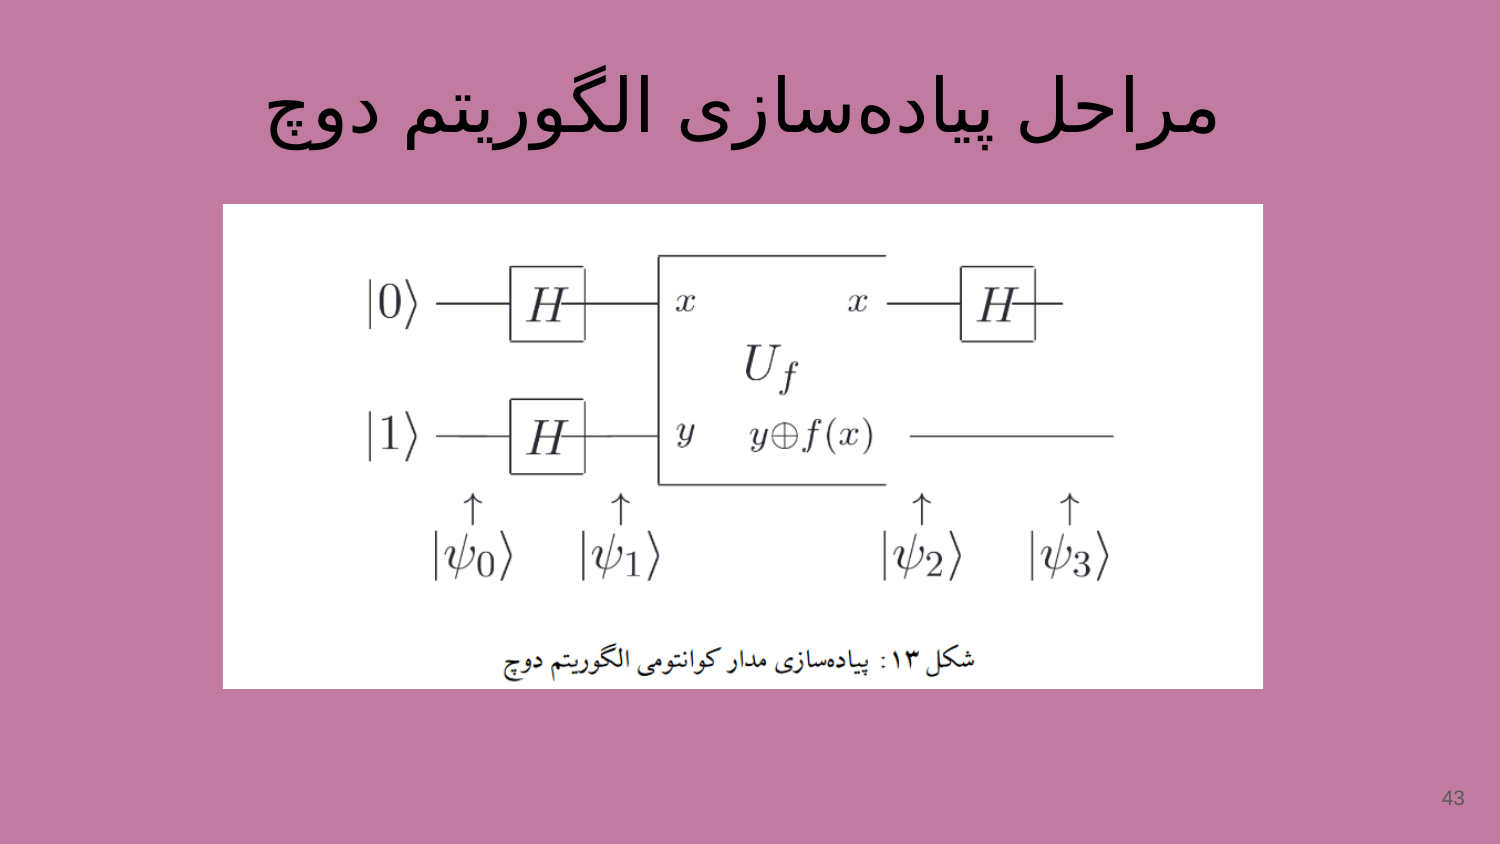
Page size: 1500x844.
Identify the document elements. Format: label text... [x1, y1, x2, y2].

picture [222, 204, 1264, 689]
text_box مراحل پیاده‌سازی الگوریتم دوچ [232, 42, 1254, 164]
slide_number ‹#› [1389, 764, 1480, 830]
